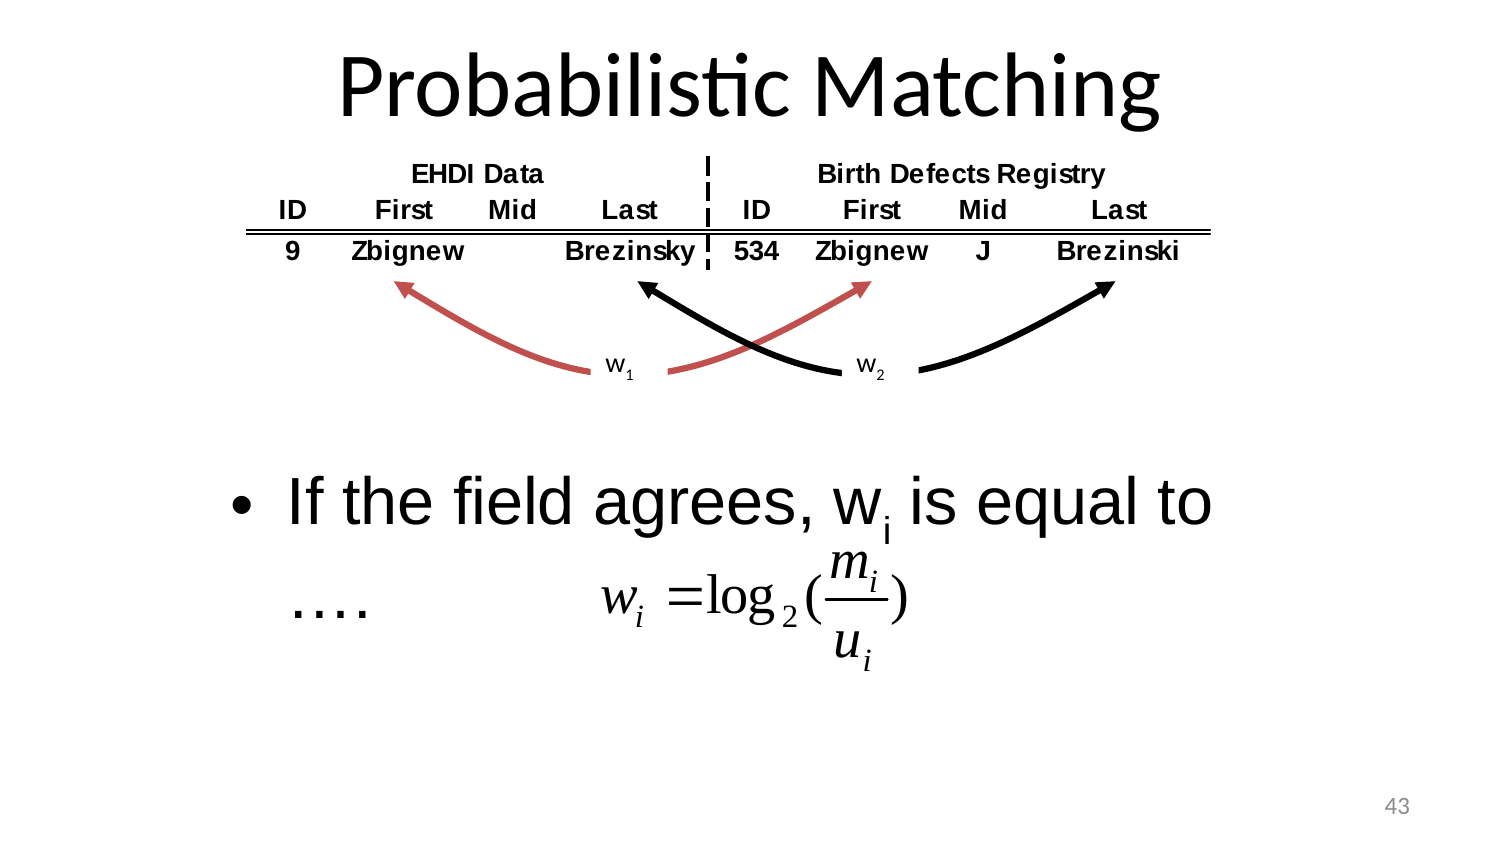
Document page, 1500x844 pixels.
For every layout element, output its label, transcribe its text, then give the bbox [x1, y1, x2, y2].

text_box w1 [590, 337, 668, 391]
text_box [244, 156, 1214, 273]
list If the field agrees, wi is equal to …. [215, 450, 1275, 788]
text_box w2 [841, 337, 919, 391]
text_box [637, 281, 1116, 373]
title Probabilistic Matching [187, 9, 1313, 150]
text_box [393, 281, 750, 372]
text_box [590, 524, 919, 684]
slide_number 43 [1074, 782, 1425, 827]
